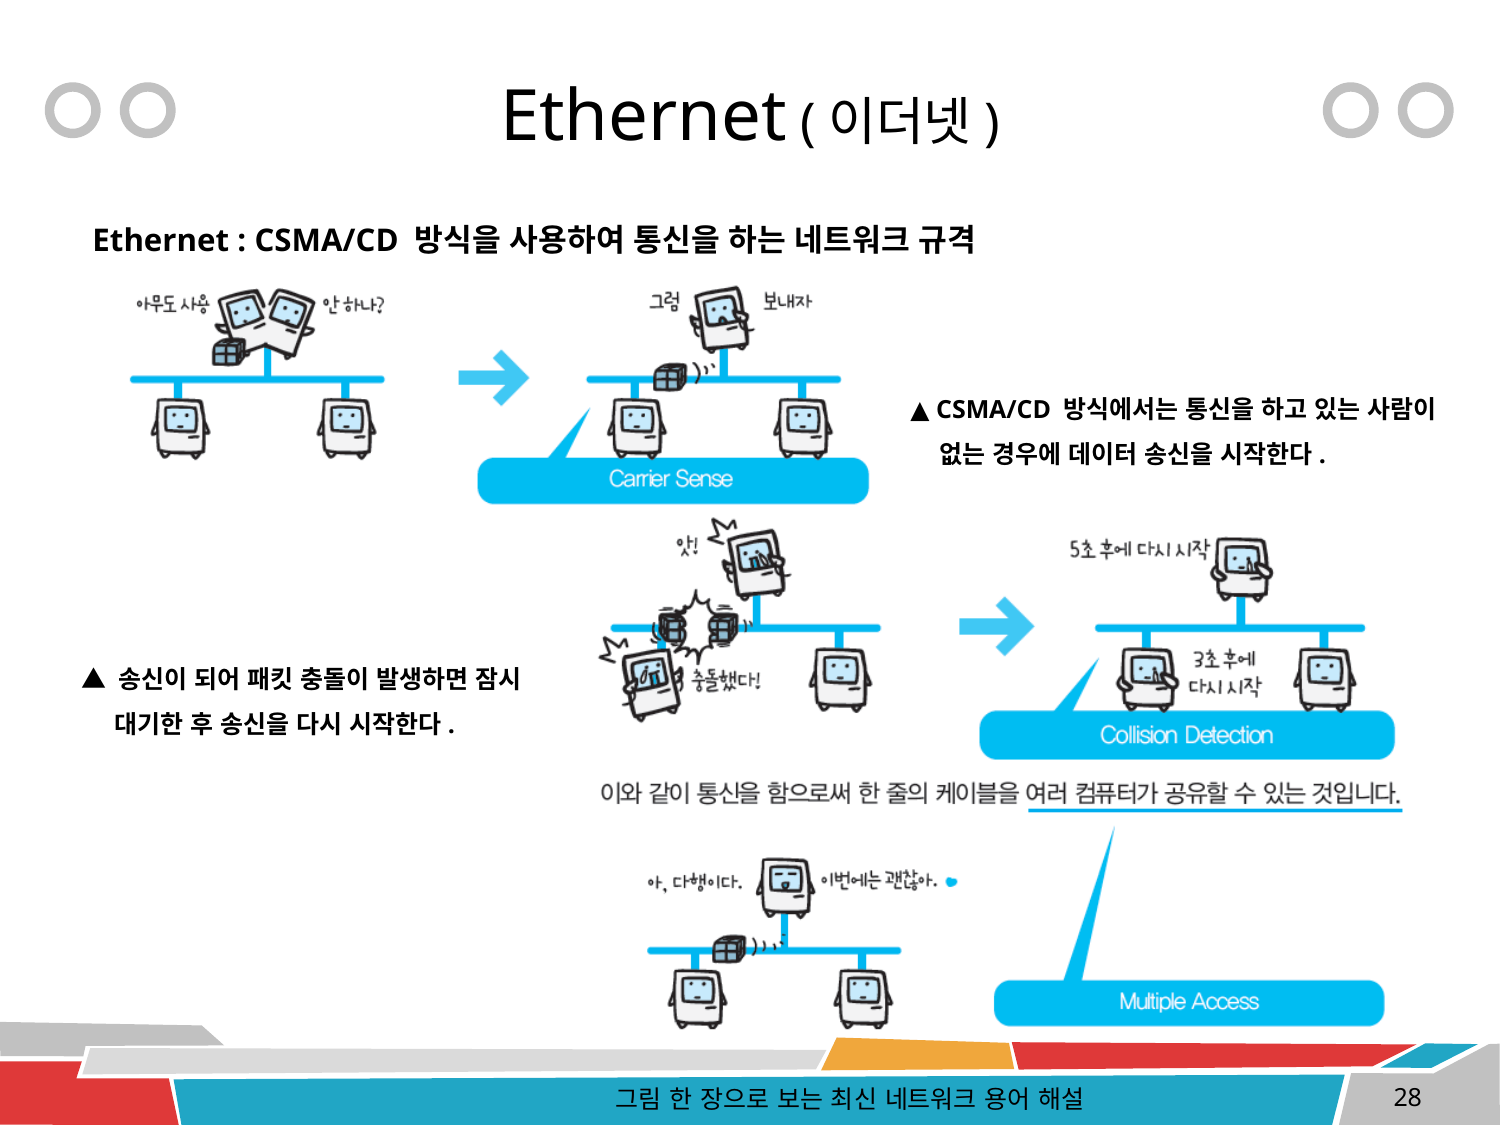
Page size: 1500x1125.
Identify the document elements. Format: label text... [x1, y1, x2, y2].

title Ethernet (이더넷) [175, 18, 1325, 193]
text_box ▲ 송신이 되어 패킷 충돌이 발생하면 잠시 대기한 후 송신을 다시 시작한다. [66, 641, 582, 746]
picture [594, 777, 1413, 1034]
picture [582, 515, 1399, 766]
footer 그림 한 장으로 보는 최신 네트워크 용어 해설 [438, 1080, 1263, 1118]
text_box ▲ CSMA/CD 방식에서는 통신을 하고 있는 사람이 없는 경우에 데이터 송신을 시작한다. [895, 371, 1454, 476]
picture [117, 281, 875, 508]
slide_number 28 [1361, 1080, 1437, 1118]
text_box Ethernet : CSMA/CD 방식을 사용하여 통신을 하는 네트워크 규격 [77, 193, 1376, 265]
